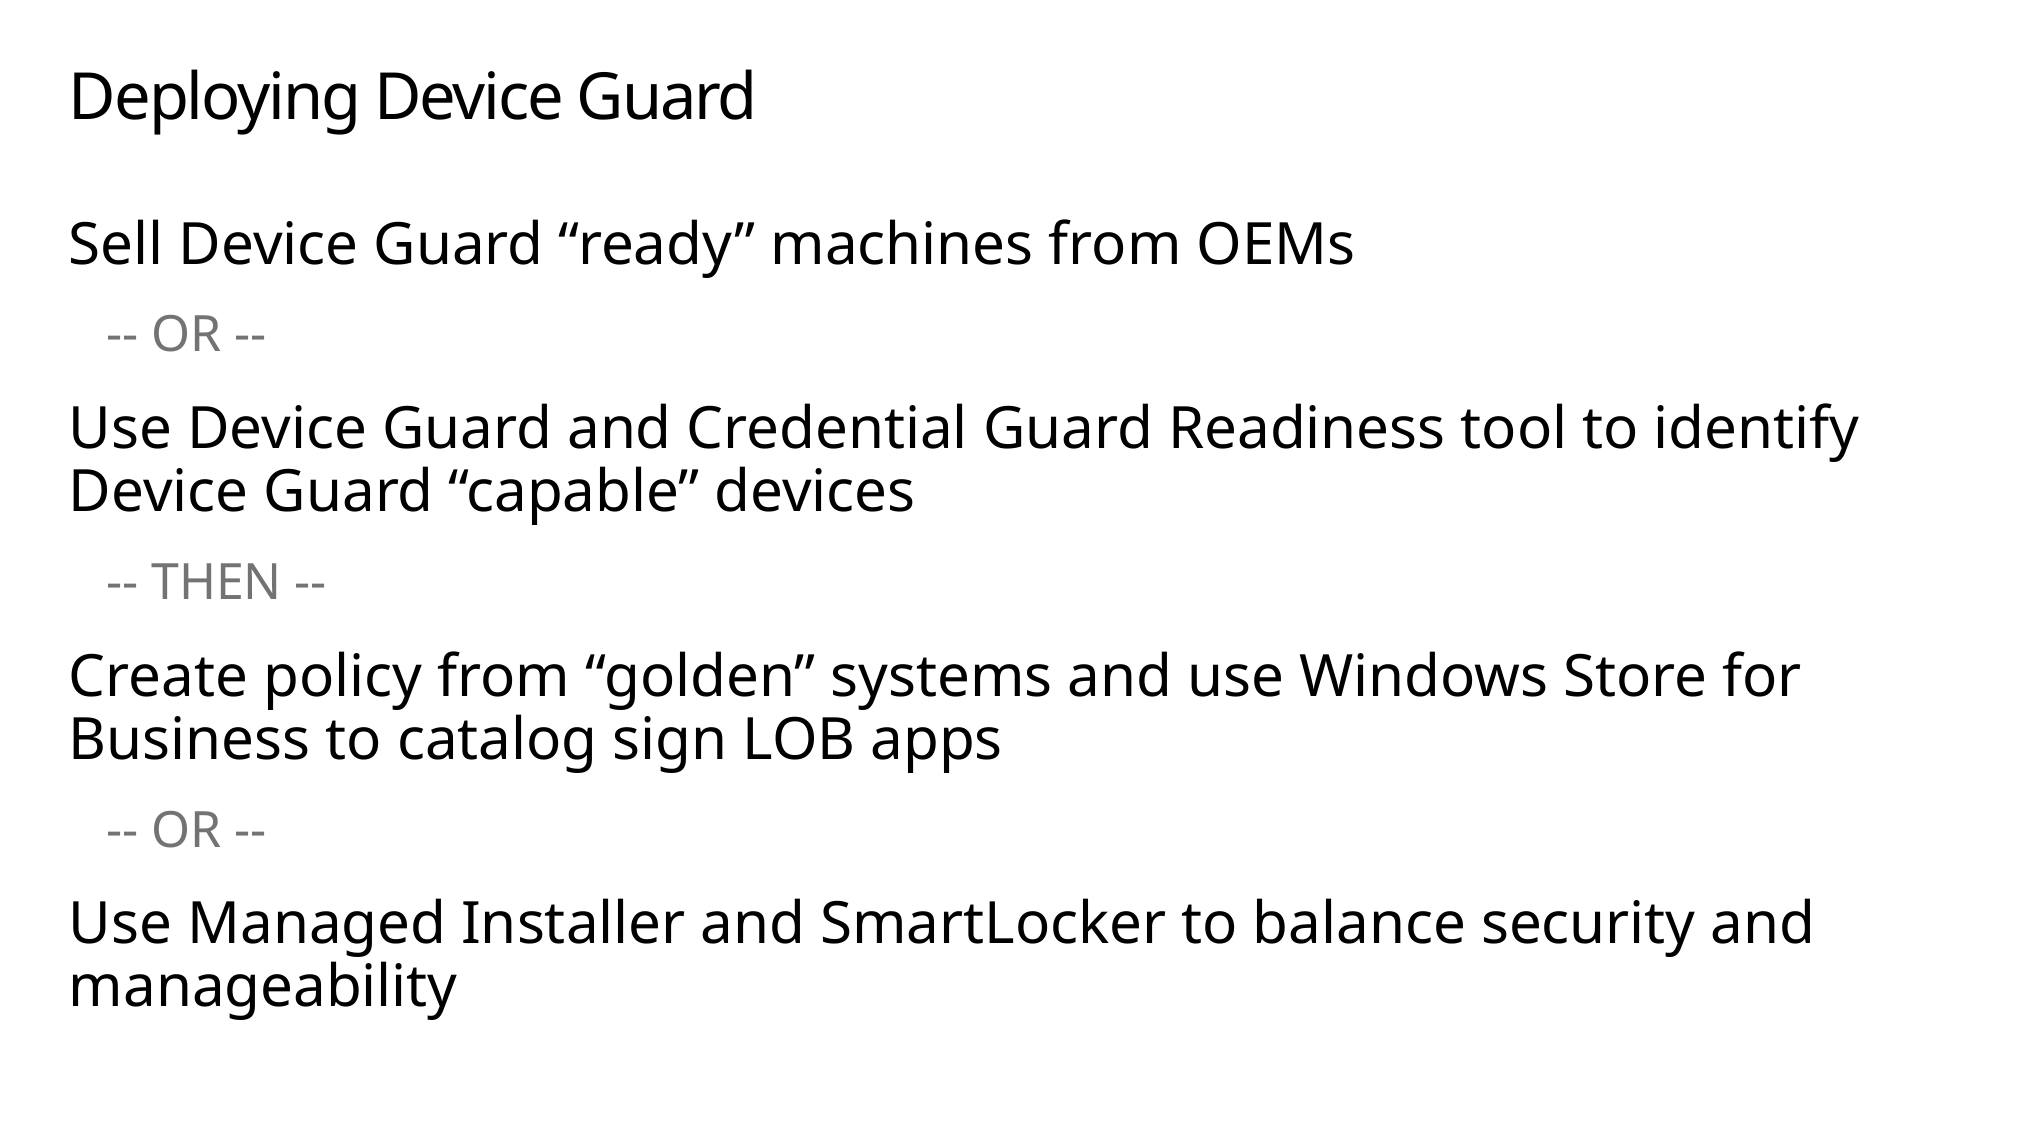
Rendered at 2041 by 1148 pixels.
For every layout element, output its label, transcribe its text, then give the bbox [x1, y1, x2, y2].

title Deploying Device Guard [45, 48, 1996, 198]
list Sell Device Guard “ready” machines from OEMs -- OR -- Use Device Guard and Credential Guard Readiness tool to identify Device Guard “capable” devices -- THEN -- Create policy from “golden” systems and use Windows Store for Business to catalog sign LOB apps -- OR -- Use Managed Installer and SmartLocker to balance security and manageability [45, 198, 1996, 1112]
